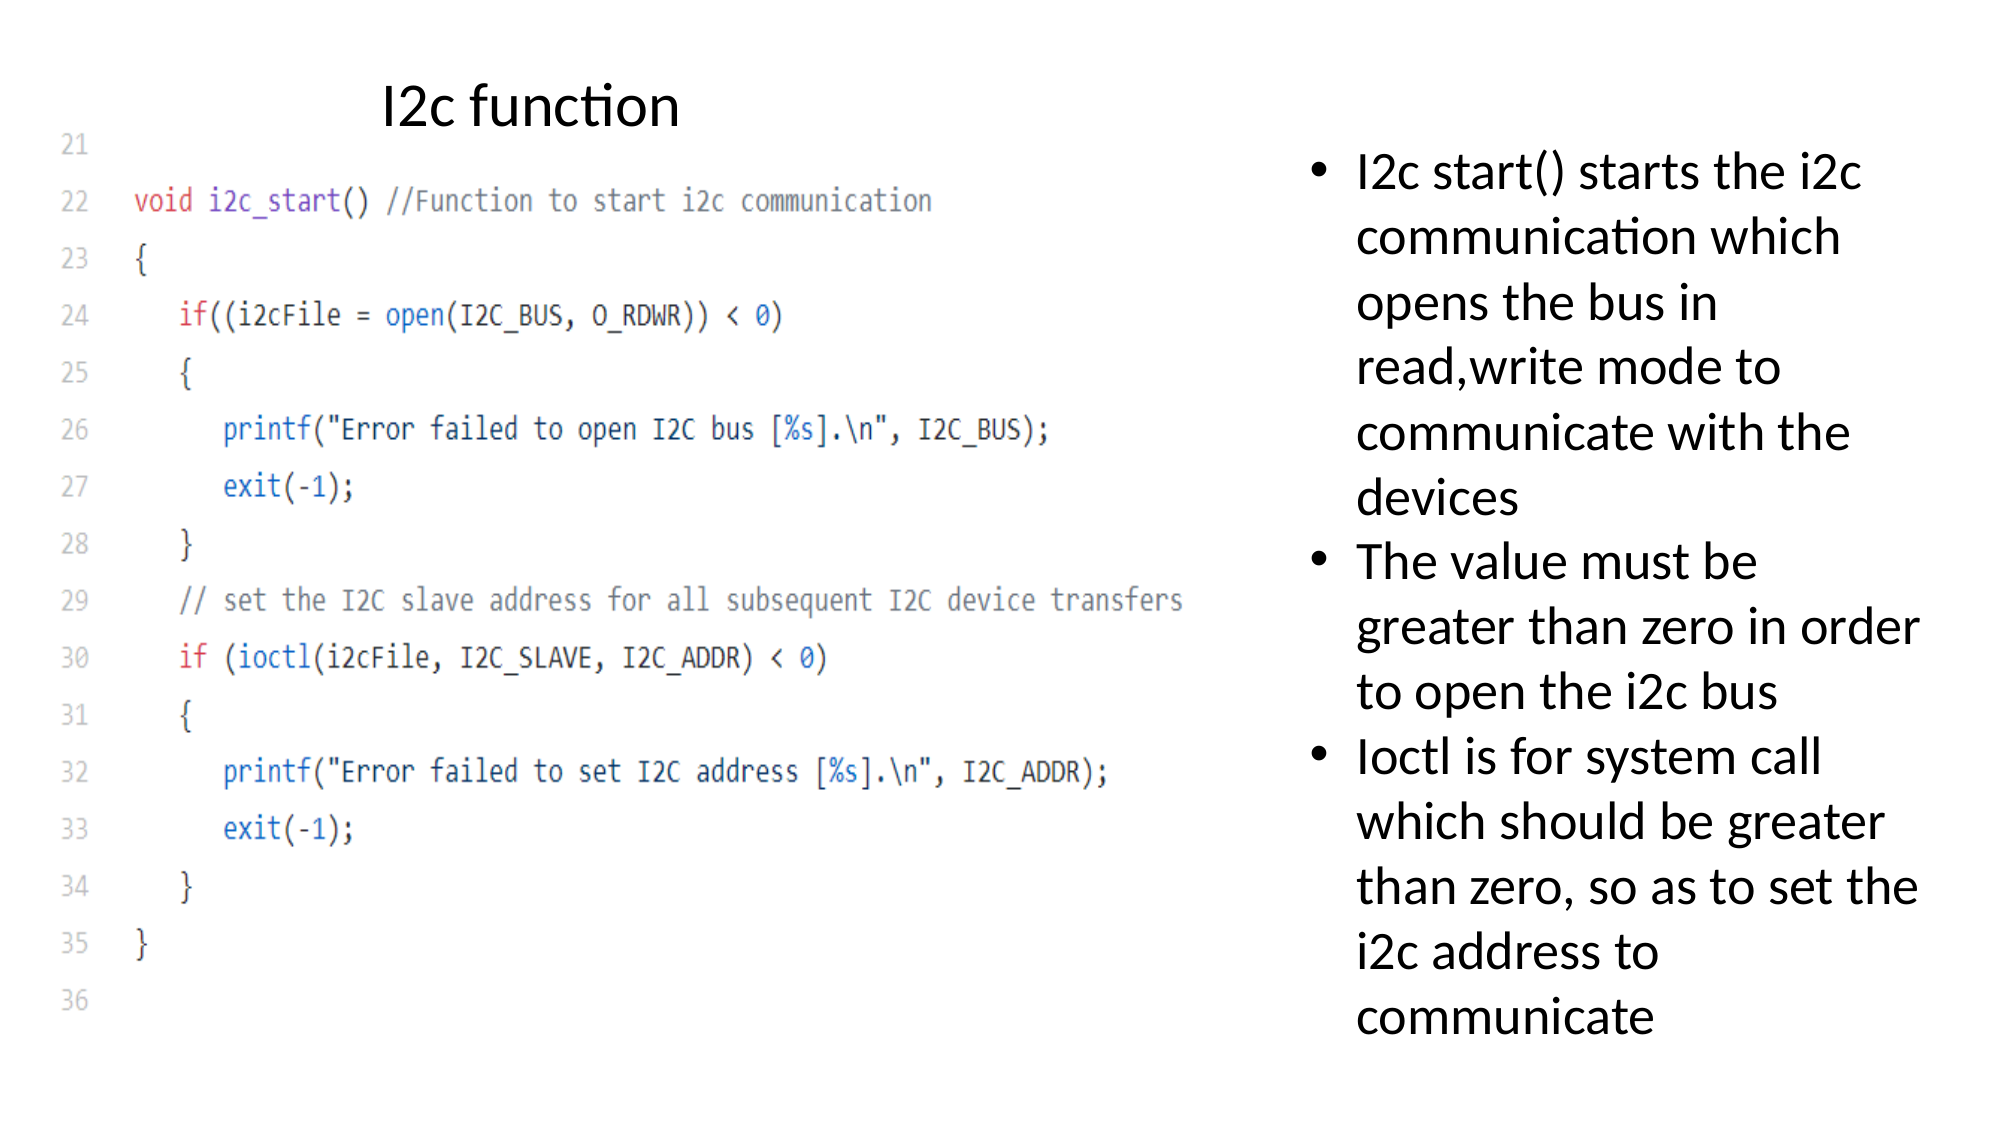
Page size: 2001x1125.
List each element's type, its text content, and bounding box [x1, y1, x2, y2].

text_box I2c start() starts the i2c communication which opens the bus in read,write mode to communicate with the devices The value must be greater than zero in order to open the i2c bus Ioctl is for system call which should be greater than zero, so as to set the i2c address to communicate [1294, 128, 1944, 1125]
text_box I2c function [366, 56, 817, 128]
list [35, 128, 1215, 1022]
